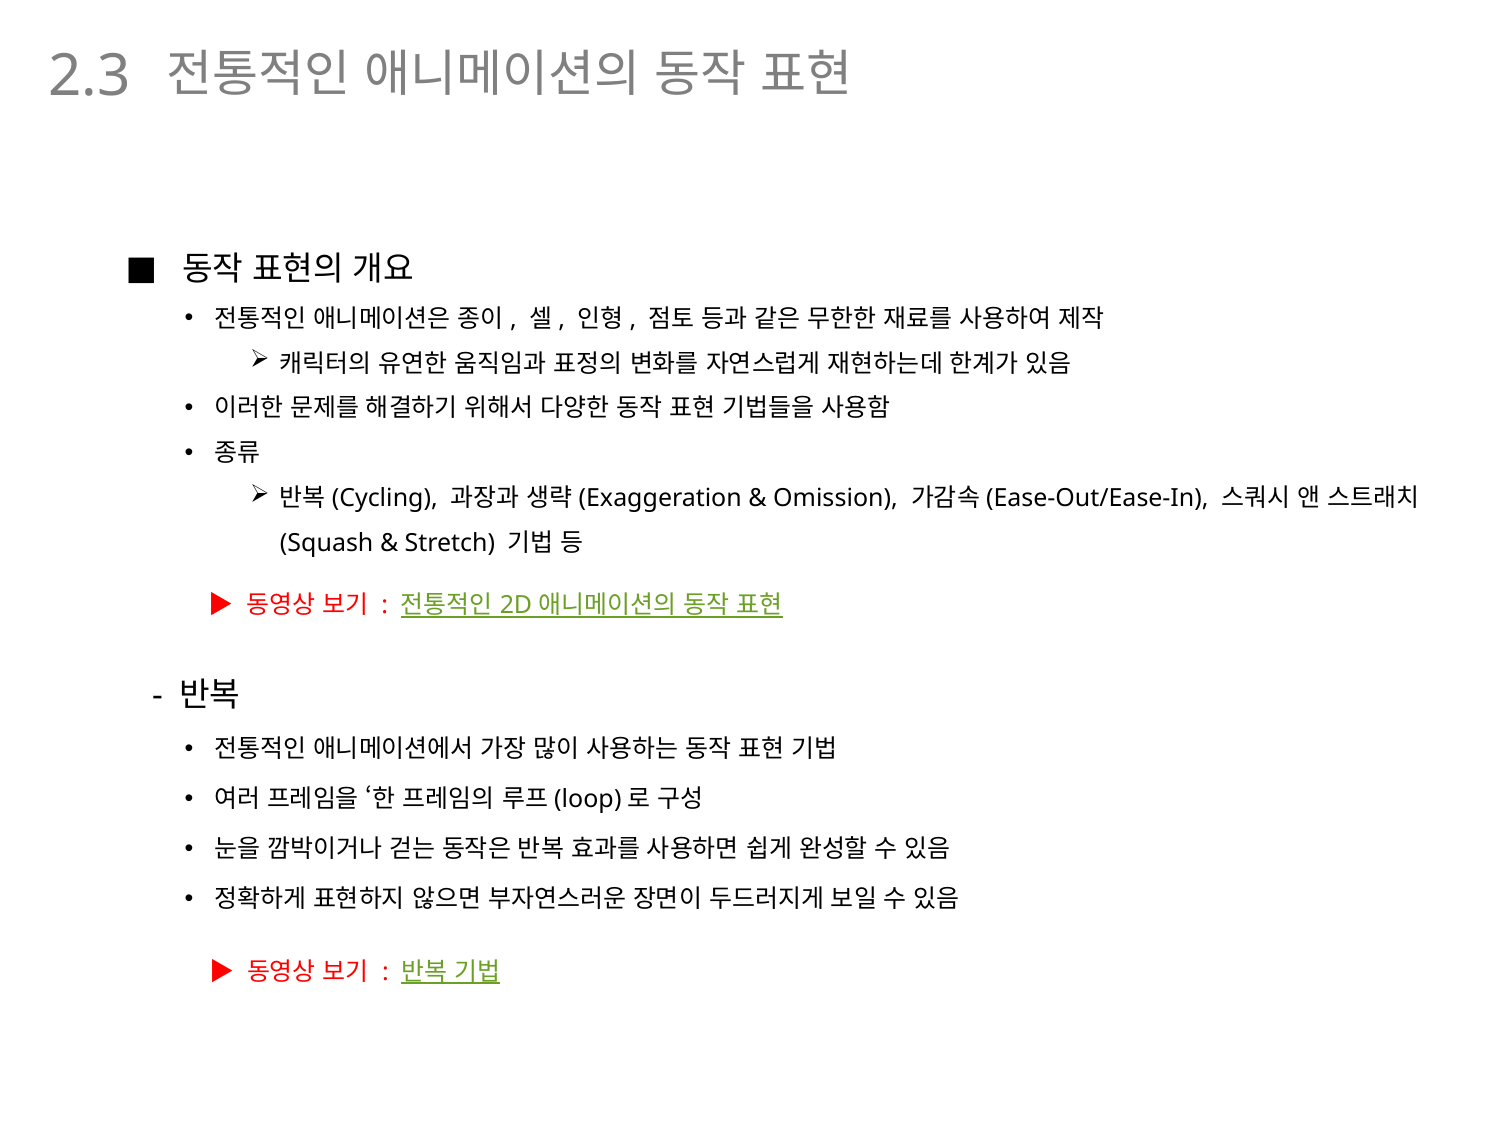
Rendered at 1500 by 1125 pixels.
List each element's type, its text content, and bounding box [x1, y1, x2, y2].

text_box 동작 표현의 개요 전통적인 애니메이션은 종이, 셀, 인형, 점토 등과 같은 무한한 재료를 사용하여 제작 캐릭터의 유연한 움직임과 표정의 변화를 자연스럽게 재현하는데 한계가 있음 이러한 문제를 해결하기 위해서 다양한 동작 표현 기법들을 사용함 종류 반복(Cycling), 과장과 생략(Exaggeration & Omission), 가감속(Ease-Out/Ease-In), 스쿼시 앤 스트래치(Squash & Stretch) 기법 등 - 반복 전통적인 애니메이션에서 가장 많이 사용하는 동작 표현 기법 여러 프레임을 ‘한 프레임의 루프(loop)로 구성 눈을 깜박이거나 걷는 동작은 반복 효과를 사용하면 쉽게 완성할 수 있음 정확하게 표현하지 않으면 부자연스러운 장면이 두드러지게 보일 수 있음 [110, 219, 1447, 1106]
text_box 2.3 [41, 44, 184, 130]
text_box ▶ 동영상 보기 : 전통적인 2D 애니메이션의 동작 표현 [193, 581, 798, 633]
text_box 전통적인 애니메이션의 동작 표현 [159, 41, 998, 127]
text_box ▶ 동영상 보기 : 반복 기법 [194, 947, 515, 999]
